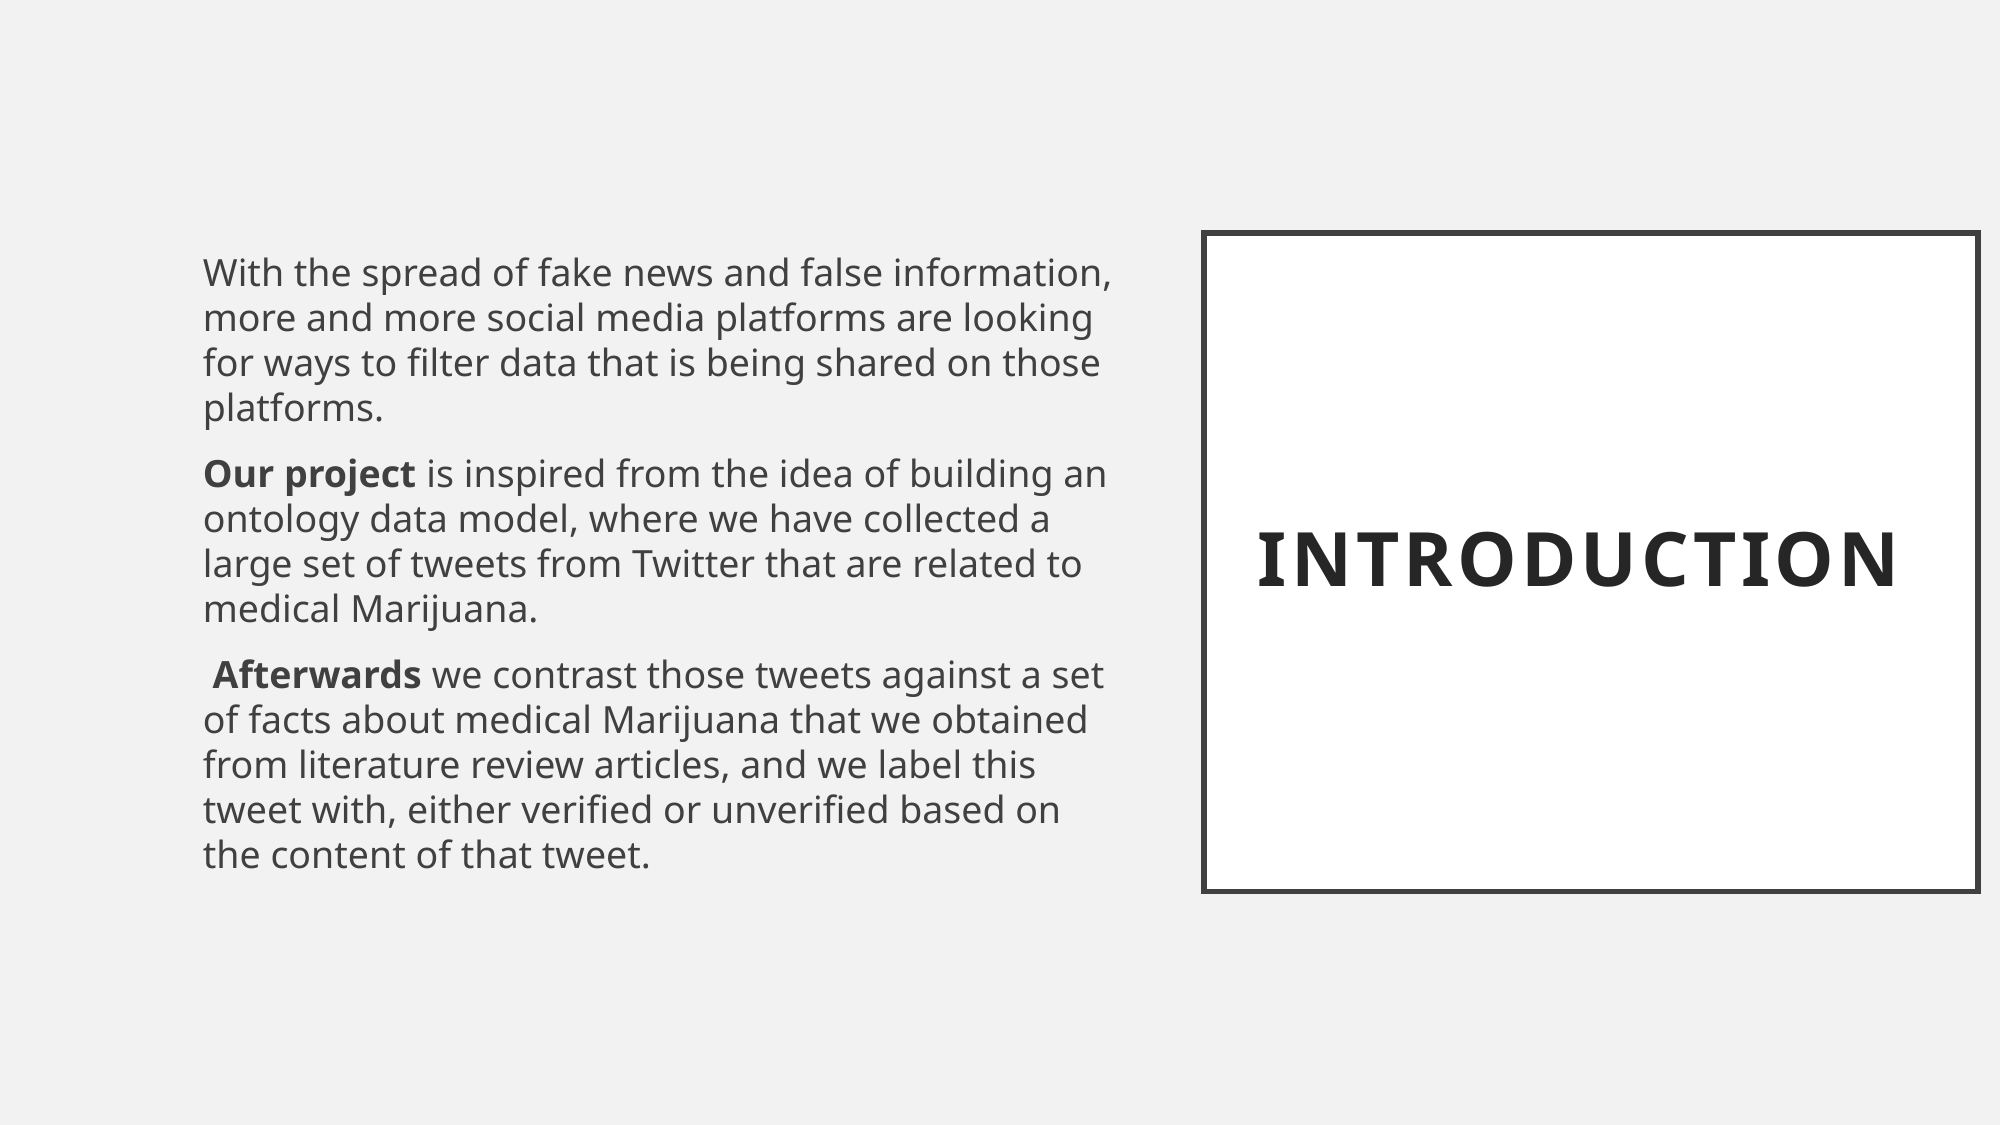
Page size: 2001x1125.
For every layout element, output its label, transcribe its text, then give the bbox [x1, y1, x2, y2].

list With the spread of fake news and false information, more and more social media platforms are looking for ways to filter data that is being shared on those platforms. Our project is inspired from the idea of building an ontology data model, where we have collected a large set of tweets from Twitter that are related to medical Marijuana. Afterwards we contrast those tweets against a set of facts about medical Marijuana that we obtained from literature review articles, and we label this tweet with, either verified or unverified based on the content of that tweet. [187, 233, 1141, 892]
title IntroductioN [1201, 230, 1981, 894]
